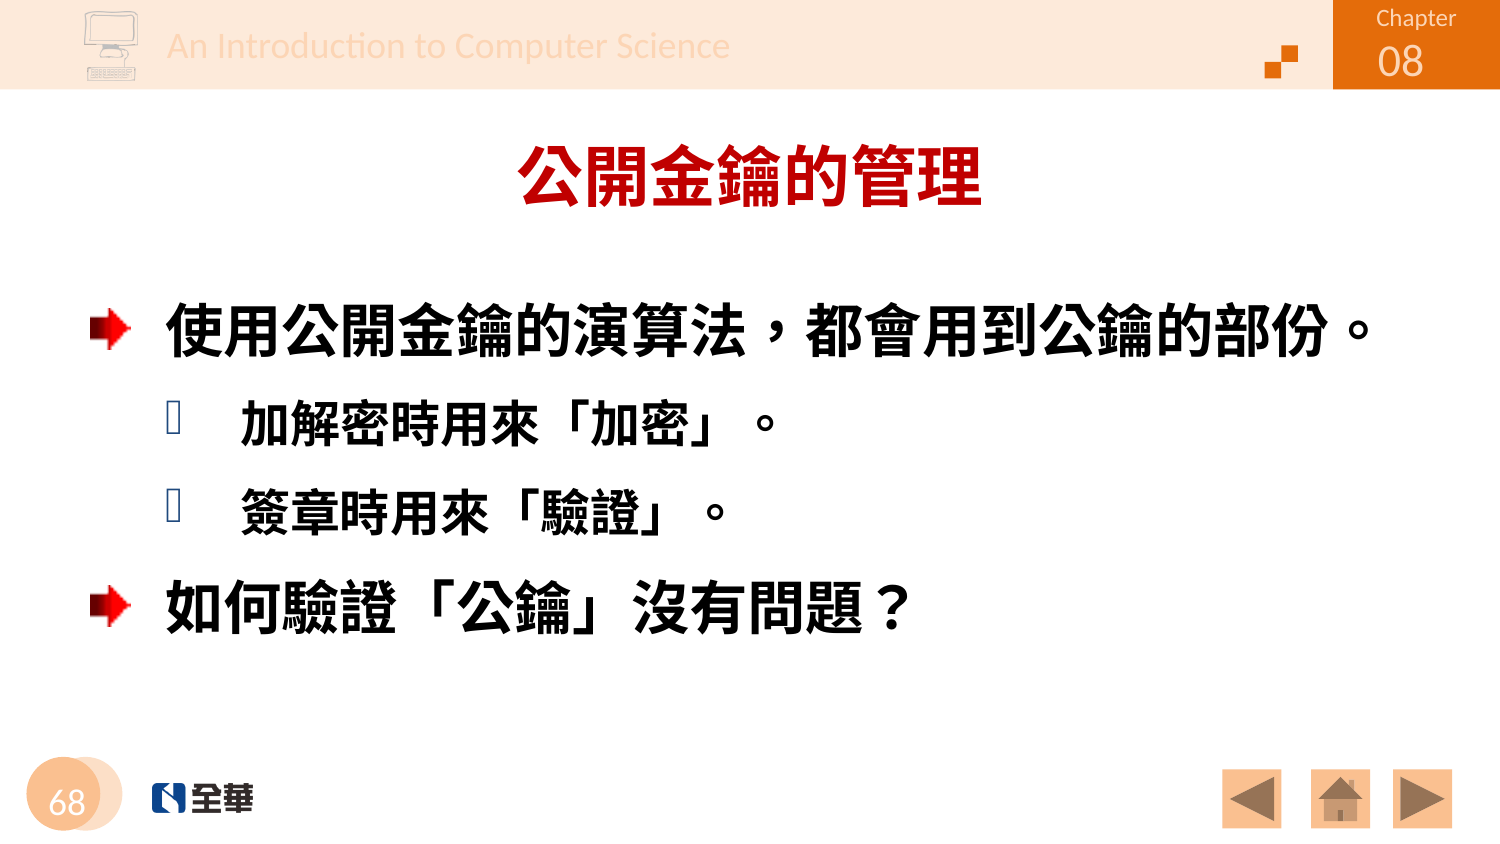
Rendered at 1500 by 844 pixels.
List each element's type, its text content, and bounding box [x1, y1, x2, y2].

picture [84, 11, 138, 81]
list 使用公開金鑰的演算法，都會用到公鑰的部份。 加解密時用來「加密」。 簽章時用來「驗證」。 如何驗證「公鑰」沒有問題？ [75, 272, 1425, 754]
picture [90, 308, 131, 350]
picture [90, 585, 131, 627]
picture [152, 783, 253, 813]
title 公開金鑰的管理 [75, 104, 1425, 245]
